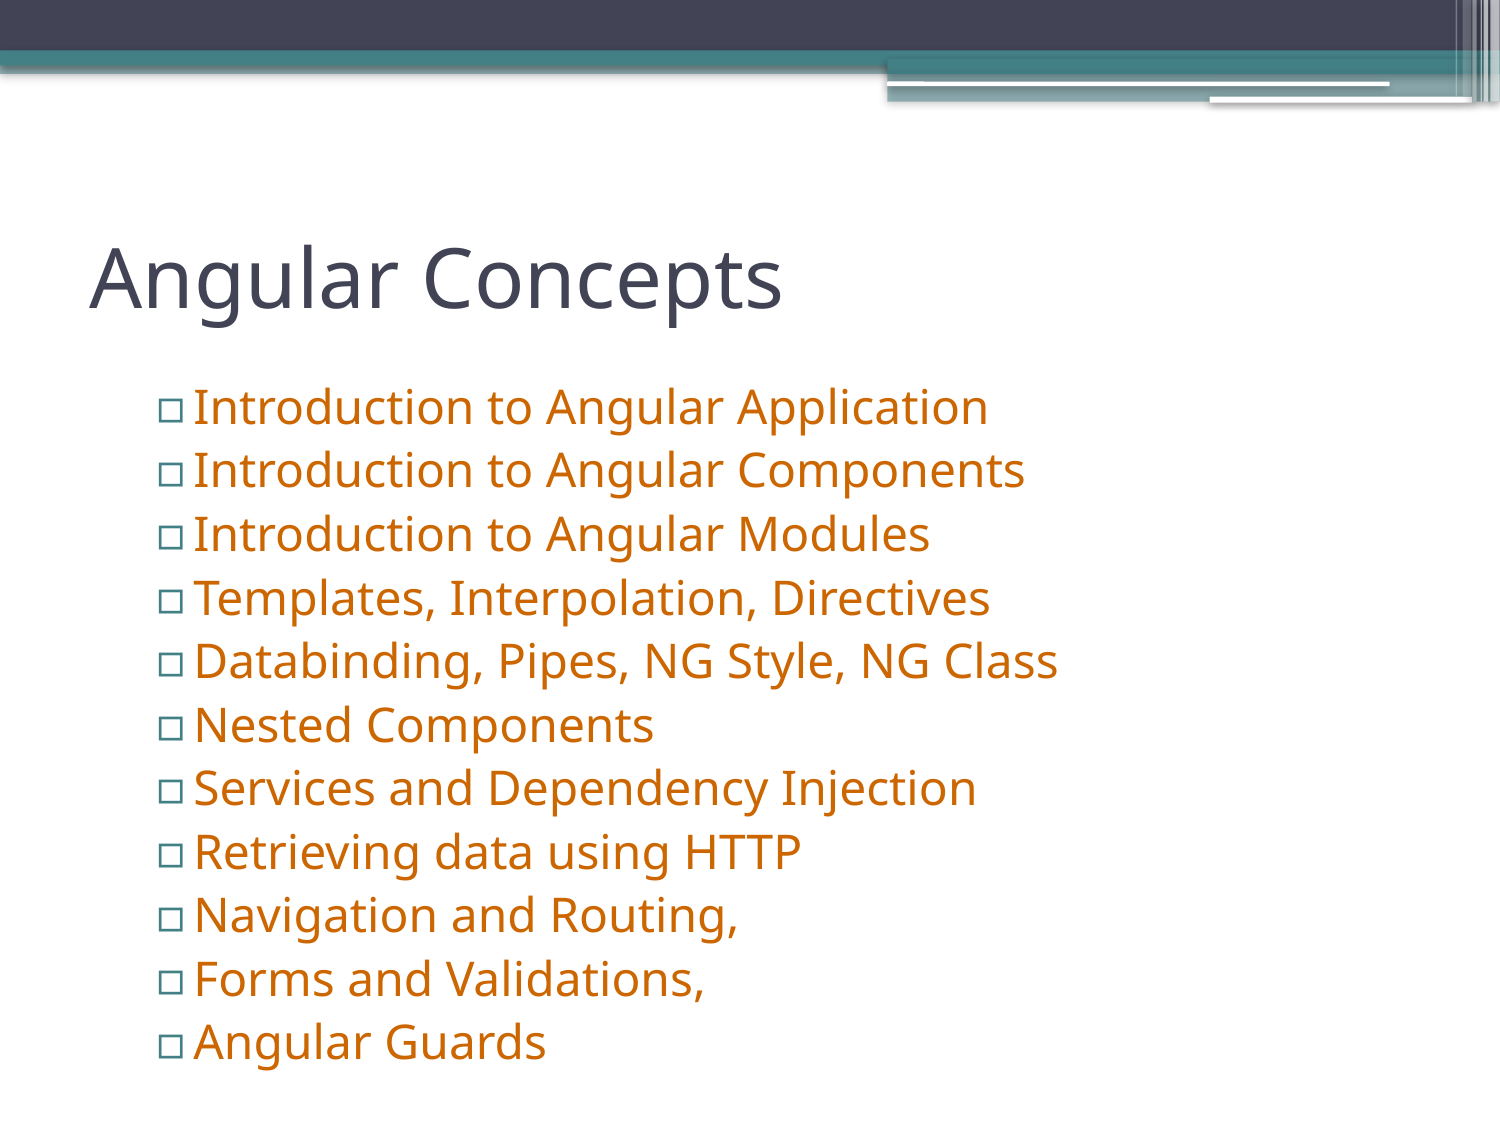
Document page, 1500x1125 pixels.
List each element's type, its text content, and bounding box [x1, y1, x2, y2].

list Introduction to Angular Application Introduction to Angular Components Introduction to Angular Modules Templates, Interpolation, Directives Databinding, Pipes, NG Style, NG Class Nested Components Services and Dependency Injection Retrieving data using HTTP Navigation and Routing, Forms and Validations, Angular Guards [75, 368, 1425, 1079]
title Angular Concepts [75, 187, 1425, 363]
